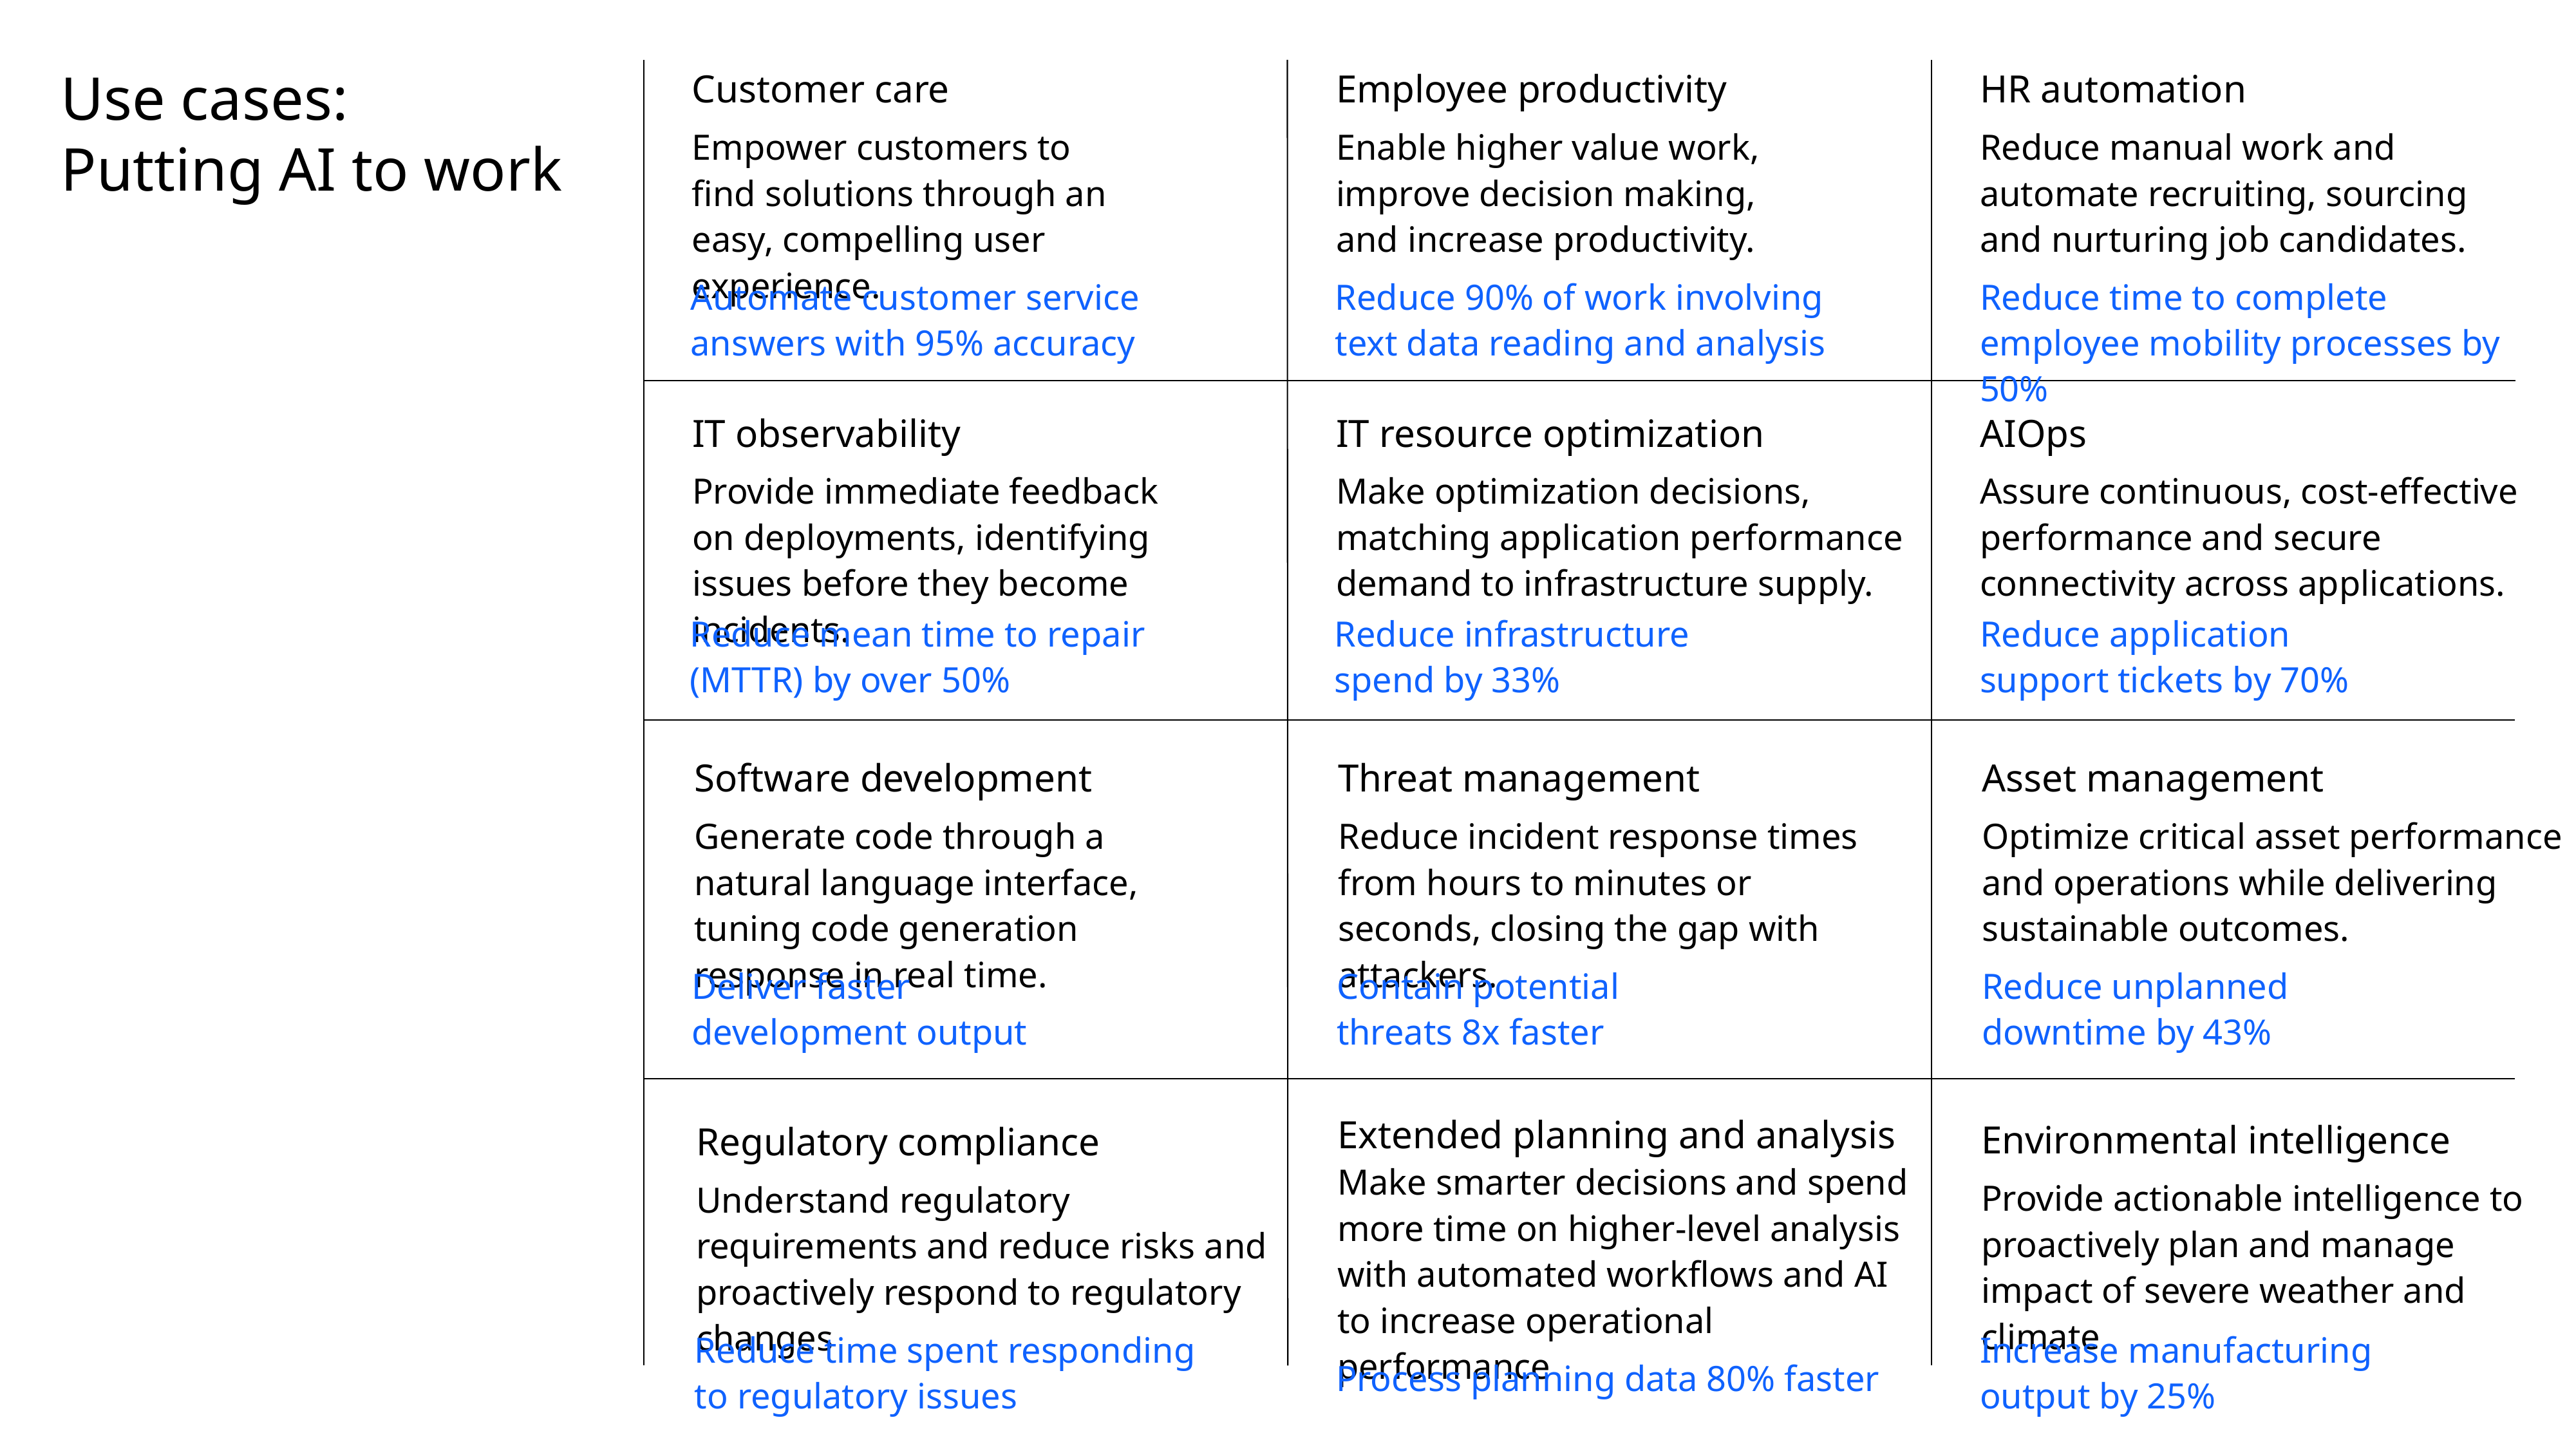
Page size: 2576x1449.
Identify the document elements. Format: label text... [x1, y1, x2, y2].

text_box Reduce time spent responding to regulatory issues [694, 1323, 1259, 1387]
text_box Contain potential threats 8x faster [1336, 960, 1839, 1078]
text_box Reduce 90% of work involving text data reading and analysis [1335, 270, 1859, 380]
list HR automation Reduce manual work and automate recruiting, sourcing and nurturing job candidates. [1979, 60, 2516, 270]
text_box Process planning data 80% faster [1335, 1352, 1900, 1416]
text_box Software development Generate code through a natural language interface, tuning code generation response in real time. [694, 750, 1206, 960]
text_box Environmental intelligence Provide actionable intelligence to proactively plan and manage impact of severe weather and climate [1981, 1112, 2564, 1283]
title Use cases: Putting AI to work [60, 60, 584, 545]
text_box Reduce time to complete employee mobility processes by 50% [1979, 270, 2528, 390]
list IT observability Provide immediate feedback on deployments, identifying issues before they become incidents. [691, 404, 1196, 669]
text_box Asset management Optimize critical asset performance and operations while delivering sustainable outcomes. [1982, 750, 2565, 1008]
text_box Reduce unplanned downtime by 43% [1982, 960, 2492, 1078]
list IT resource optimization Make optimization decisions, matching application performance demand to infrastructure supply. [1335, 404, 1919, 669]
list Employee productivity Enable higher value work, improve decision making, and increase productivity. [1335, 60, 1901, 380]
text_box Reduce infrastructure spend by 33% [1334, 607, 1749, 719]
text_box Threat management Reduce incident response times from hours to minutes or seconds, closing the gap with attackers. [1338, 750, 1900, 1008]
text_box Deliver faster development output [691, 960, 1216, 1078]
text_box Extended planning and analysis Make smarter decisions and spend more time on higher-level analysis with automated workflows and AI to increase operational performance [1337, 1106, 1921, 1312]
text_box Reduce application support tickets by 70% [1980, 607, 2490, 719]
text_box Regulatory compliance Understand regulatory requirements and reduce risks and proactively respond to regulatory changes [696, 1113, 1279, 1317]
list Customer care Empower customers to find solutions through an easy, compelling user experience. [691, 60, 1144, 270]
text_box Automate customer service answers with 95% accuracy [690, 270, 1214, 380]
text_box AIOps Assure continuous, cost-effective performance and secure connectivity across applications. [1979, 404, 2538, 669]
text_box Reduce mean time to repair (MTTR) by over 50% [690, 607, 1165, 719]
text_box Increase manufacturing output by 25% [1979, 1323, 2424, 1388]
